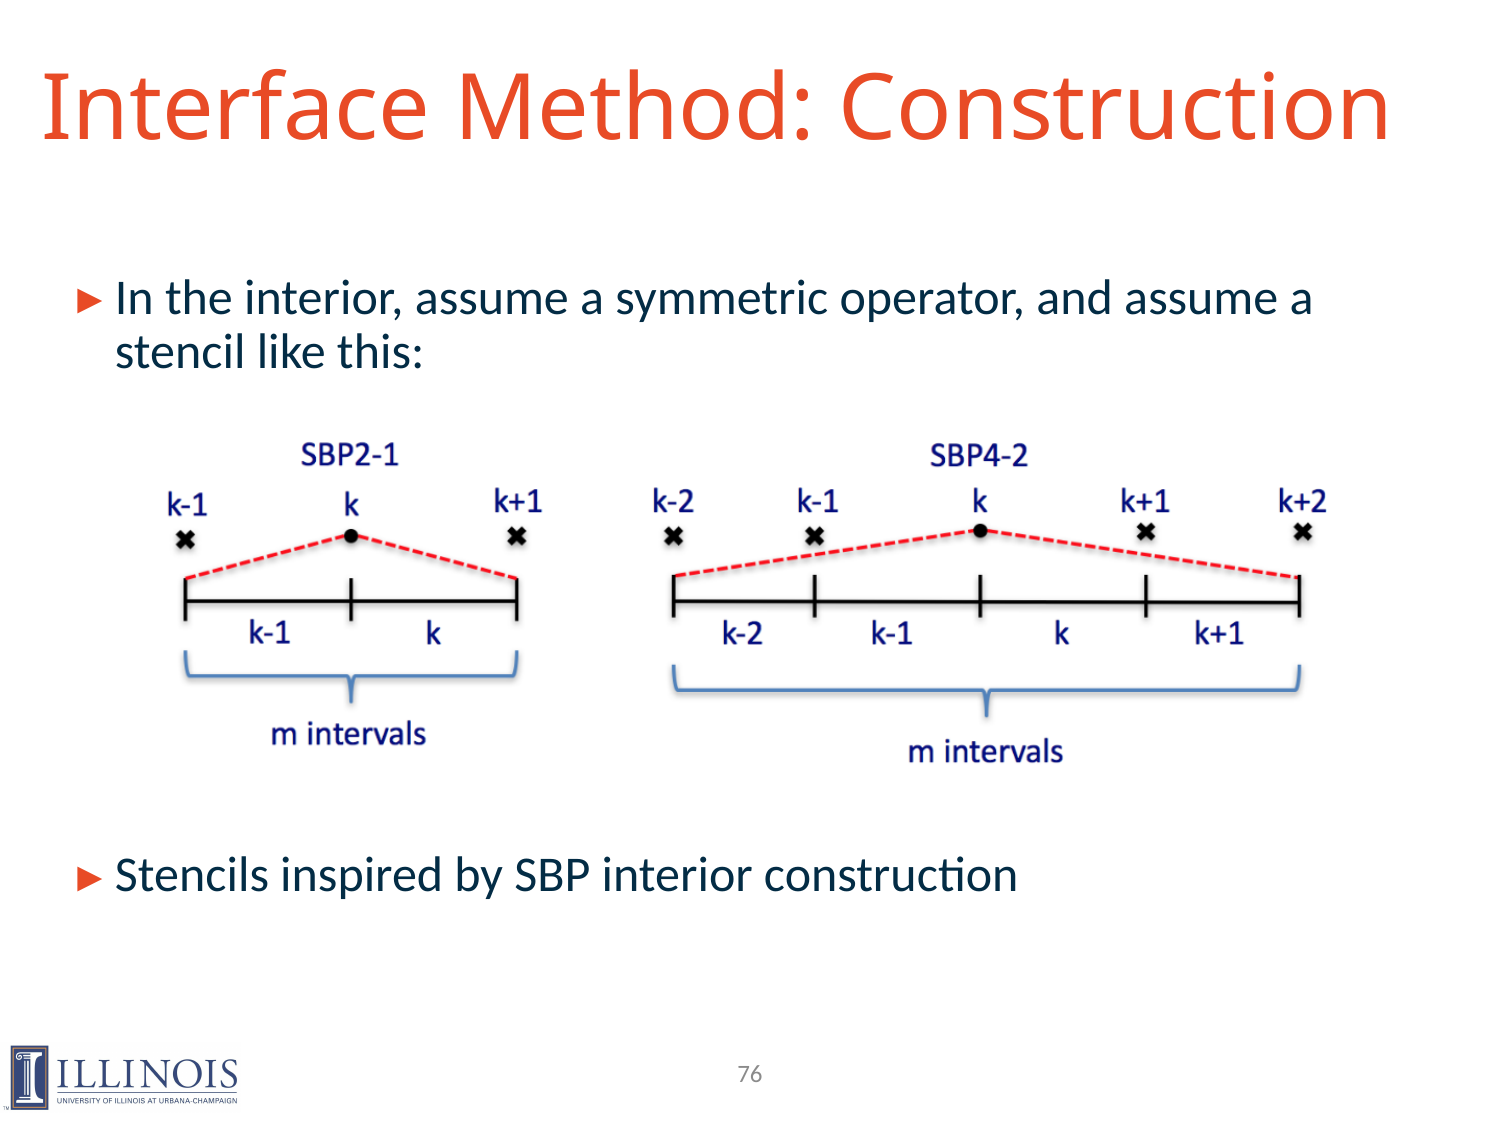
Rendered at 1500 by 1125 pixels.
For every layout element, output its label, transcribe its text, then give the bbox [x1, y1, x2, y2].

text_box In the interior, assume a symmetric operator, and assume a stencil like this: Stencils inspired by SBP interior construction [62, 182, 1438, 1016]
slide_number 76 [718, 1042, 782, 1103]
picture [146, 413, 1354, 785]
title Interface Method: Construction [26, 36, 1438, 183]
picture [0, 1042, 241, 1113]
